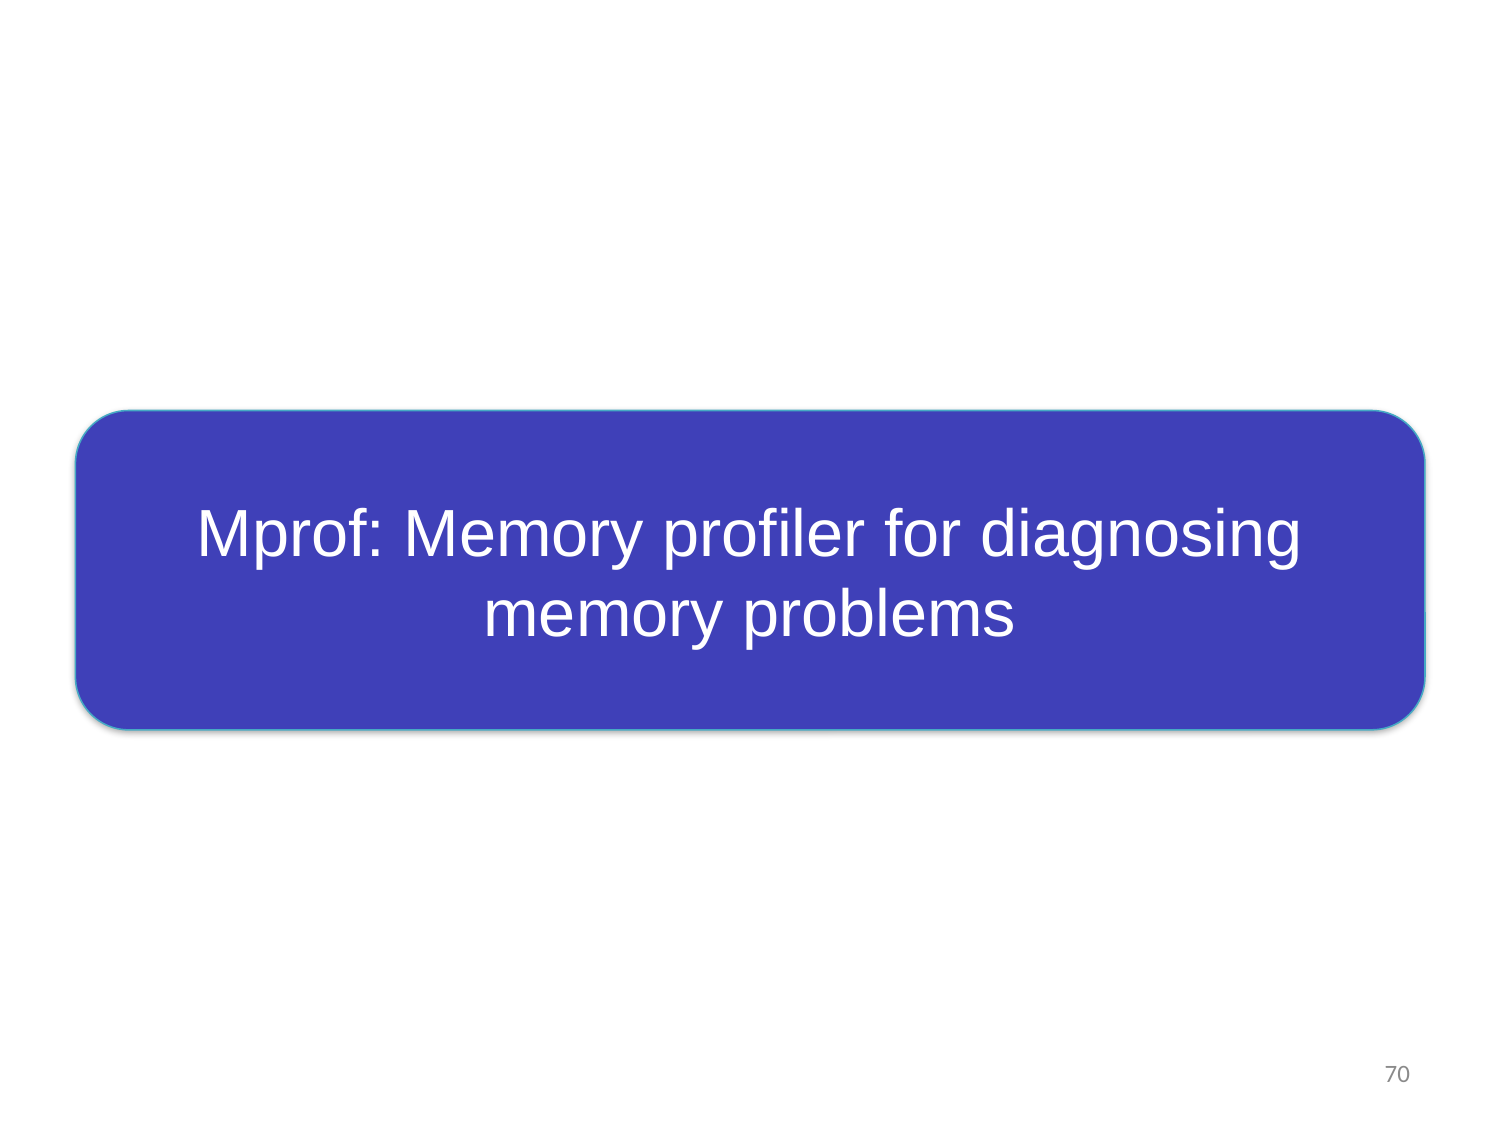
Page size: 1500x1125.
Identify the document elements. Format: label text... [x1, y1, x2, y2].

text_box Mprof: Memory profiler for diagnosing memory problems [74, 409, 1426, 731]
slide_number 70 [1074, 1042, 1425, 1103]
